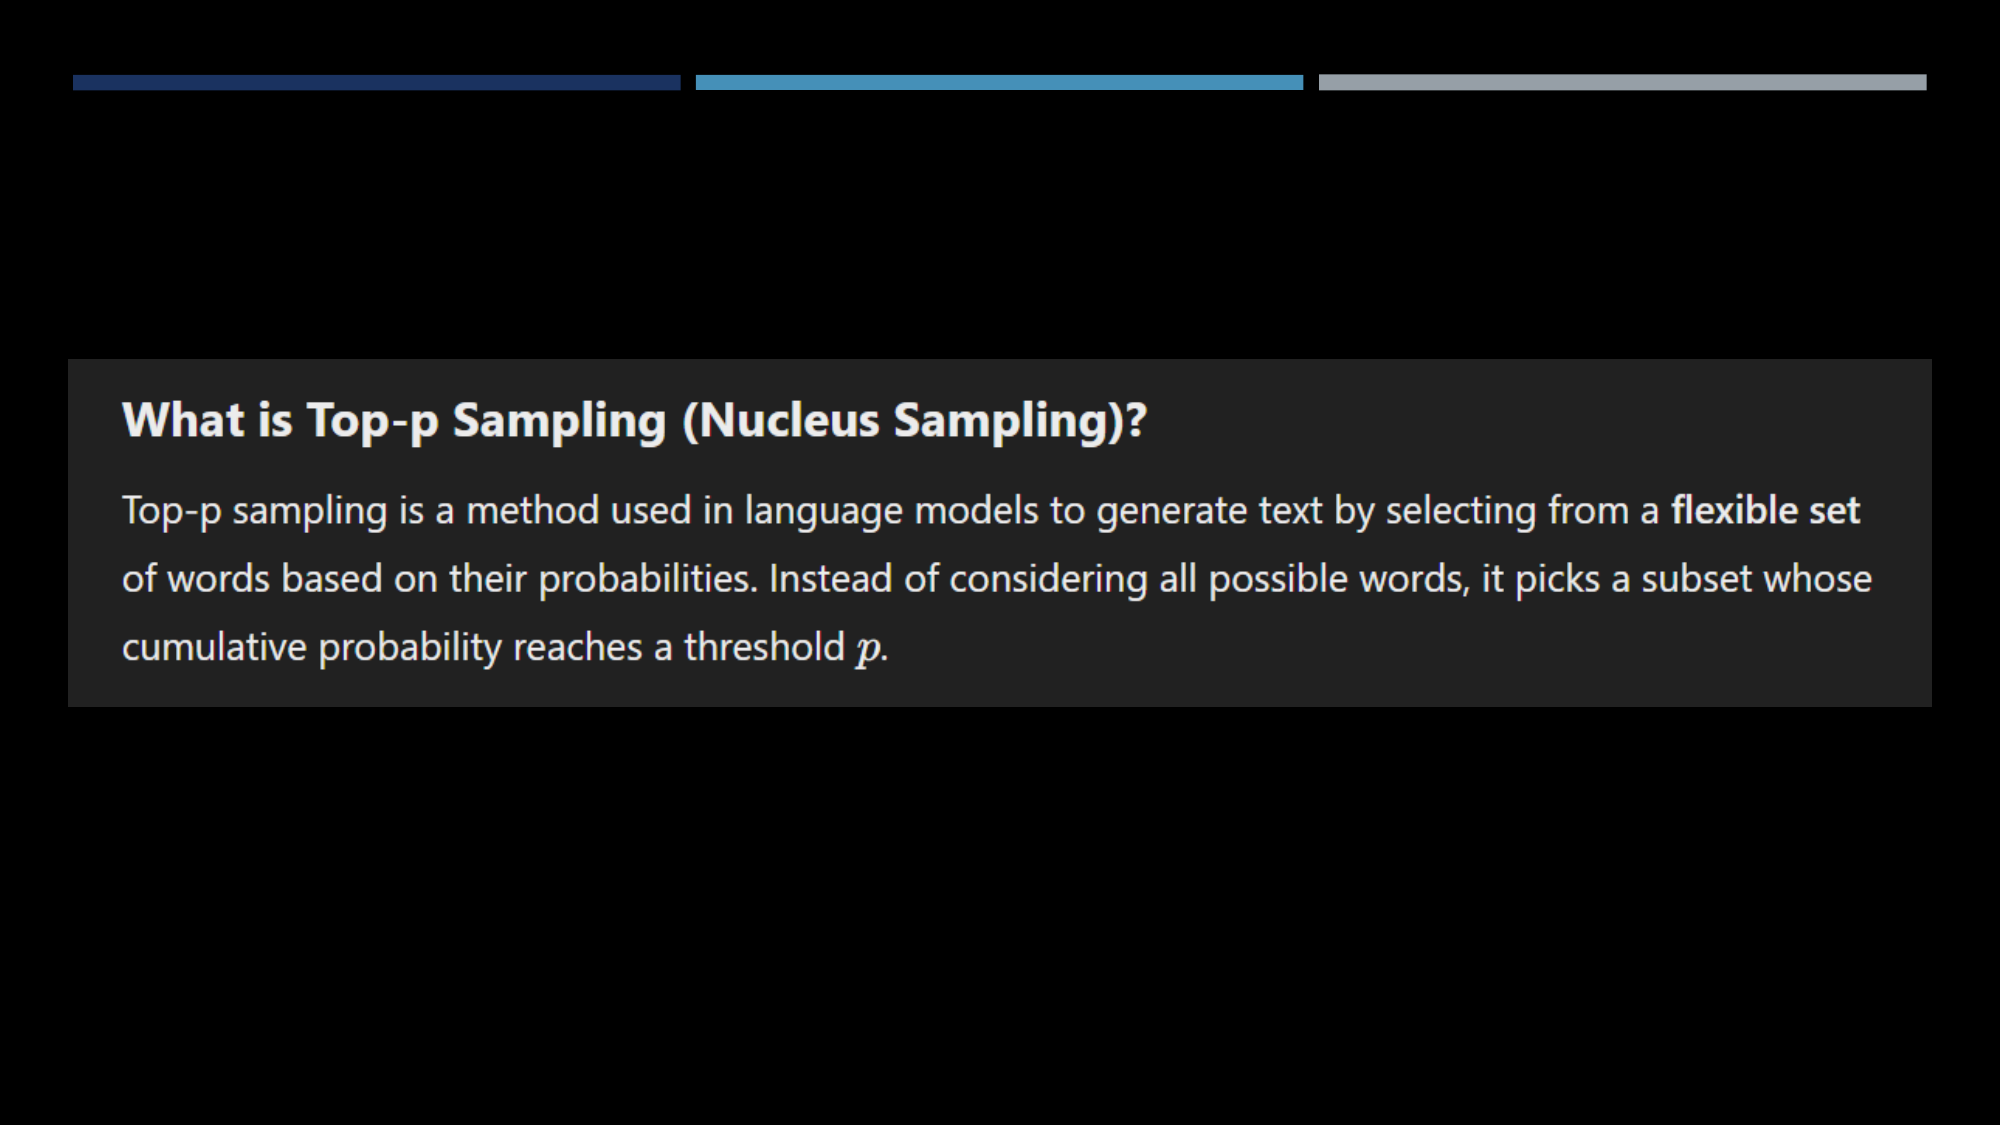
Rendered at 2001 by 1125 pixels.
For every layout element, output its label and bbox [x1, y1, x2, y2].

picture [68, 358, 1932, 707]
